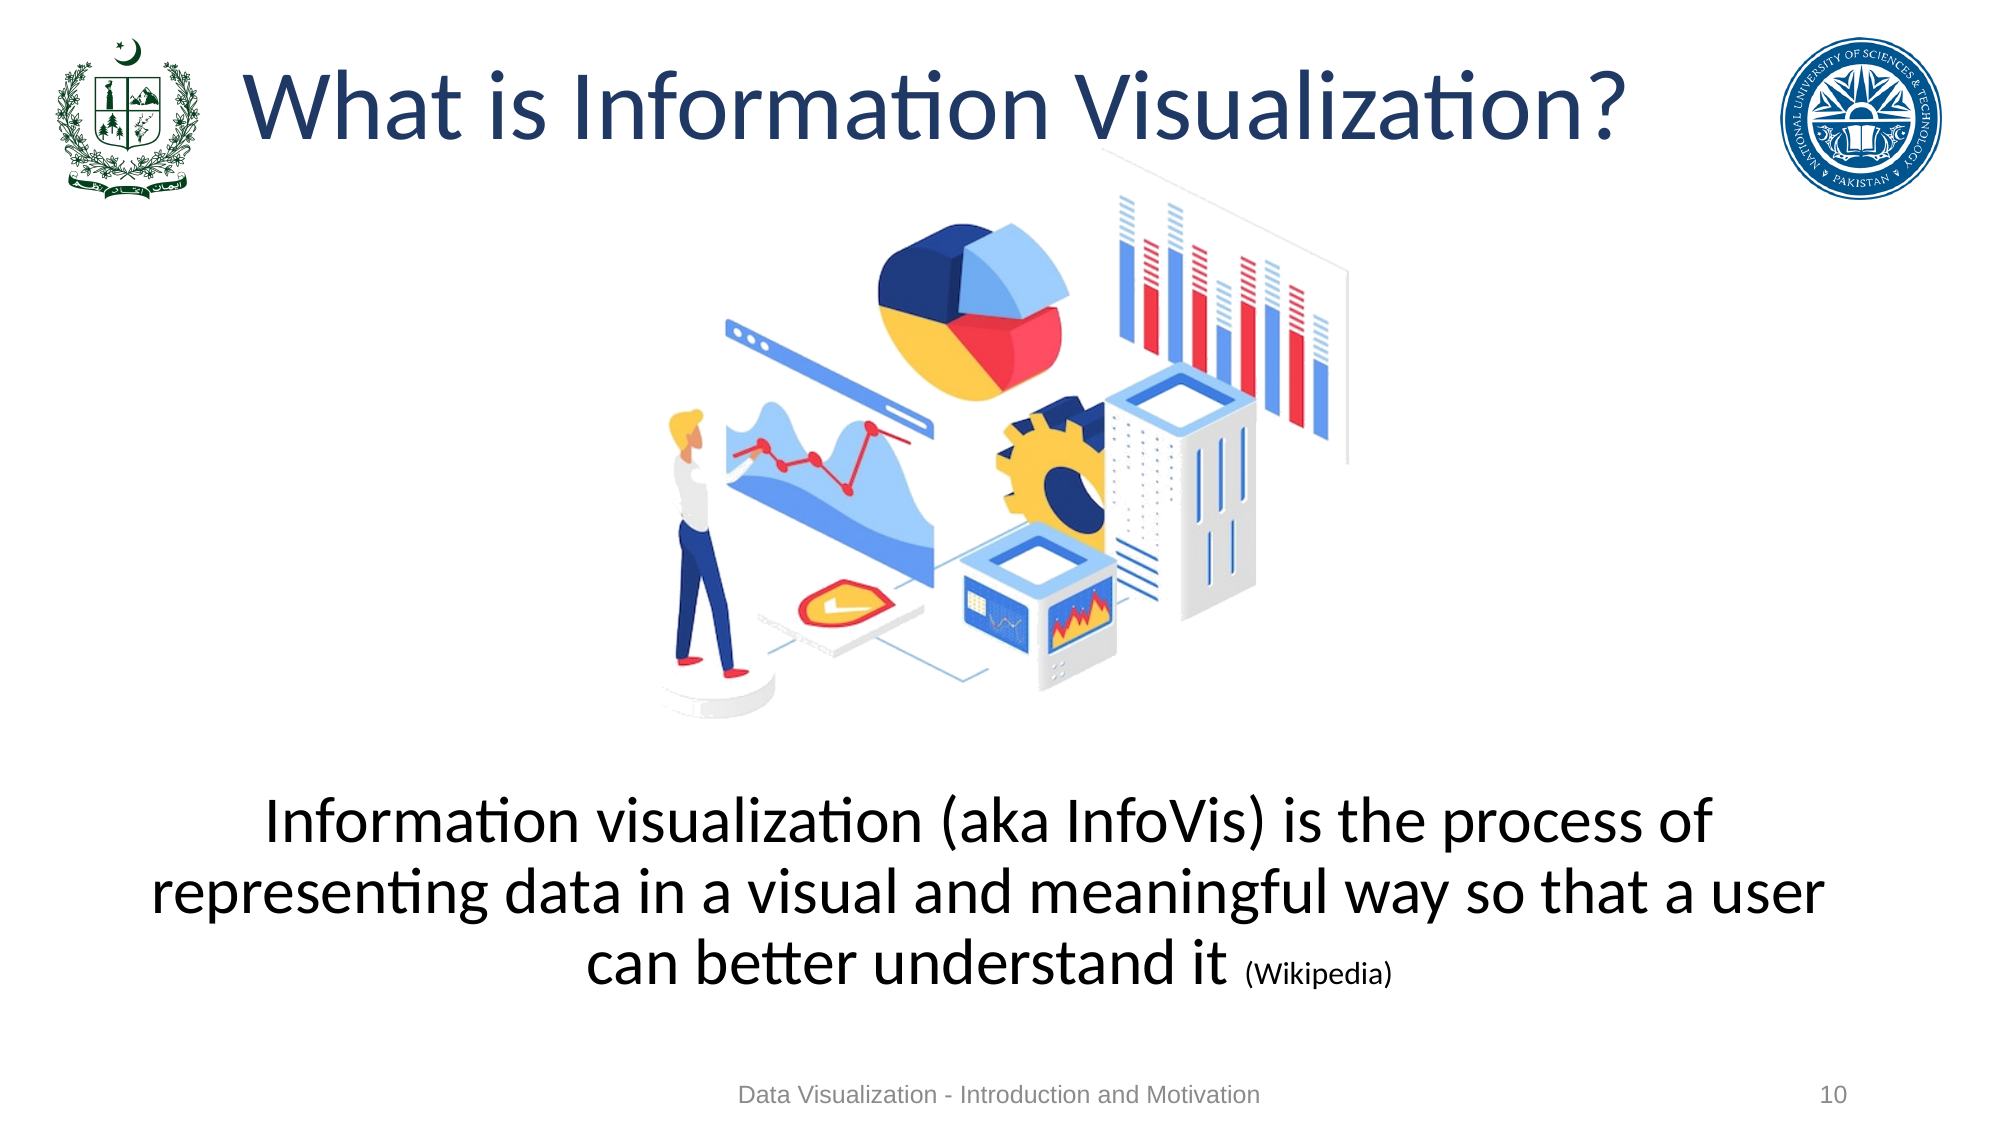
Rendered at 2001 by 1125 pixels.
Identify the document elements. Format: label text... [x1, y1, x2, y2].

picture [1780, 37, 1942, 200]
list Information visualization (aka InfoVis) is the process of representing data in a visual and meaningful way so that a user can better understand it (Wikipedia) [86, 245, 1894, 1014]
footer Data Visualization - Introduction and Motivation [615, 1063, 1385, 1124]
picture [55, 38, 200, 200]
picture [601, 92, 1399, 770]
slide_number 10 [1412, 1063, 1863, 1124]
title What is Information Visualization? [227, 14, 1753, 200]
